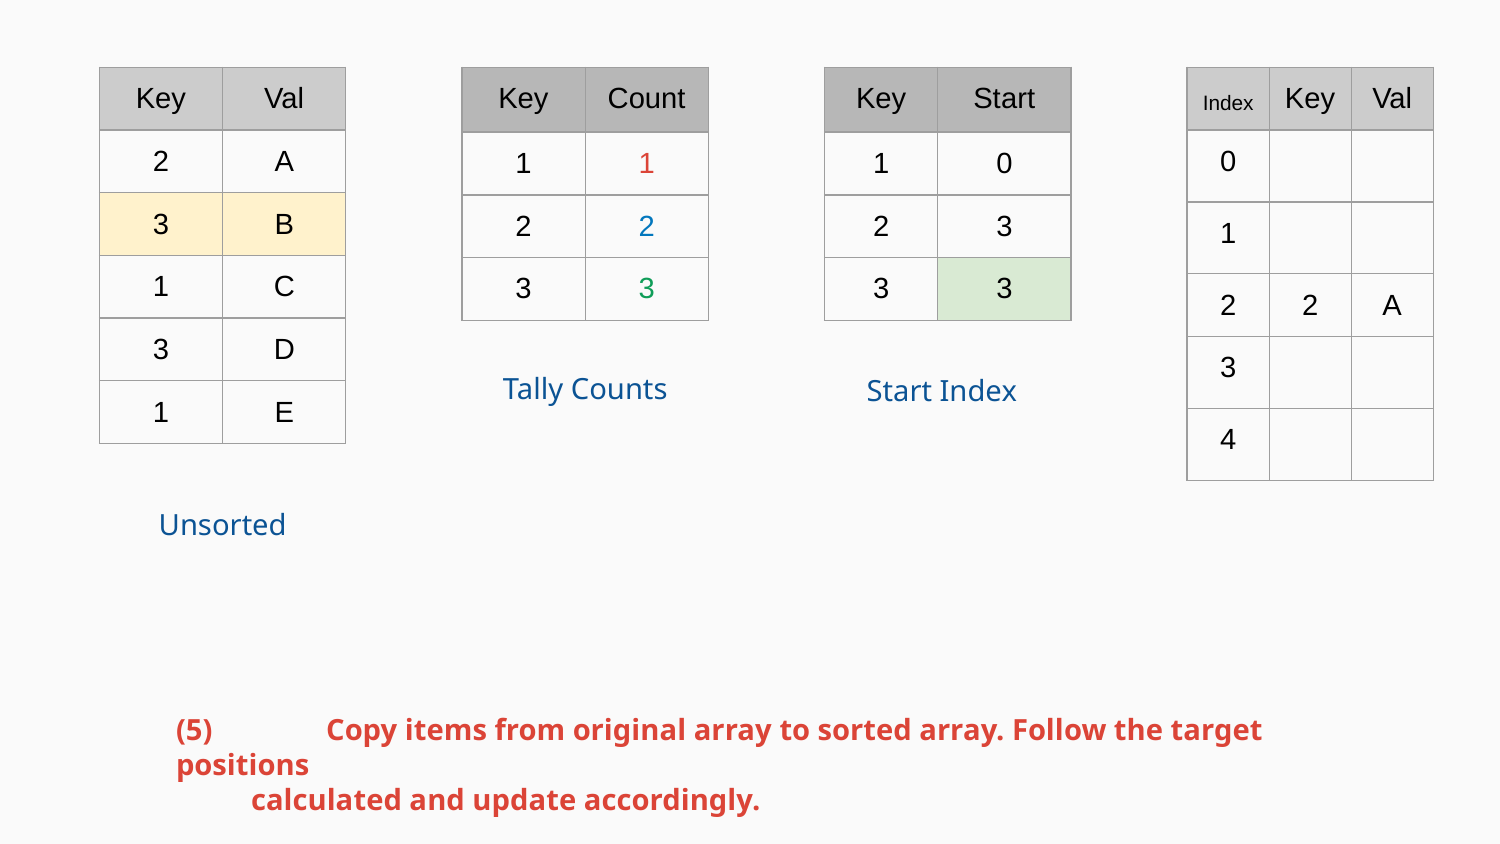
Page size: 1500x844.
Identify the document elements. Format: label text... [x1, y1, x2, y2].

table_cell 3 [100, 193, 222, 255]
table_cell 1 [100, 256, 222, 317]
text_box Tally Counts [480, 355, 691, 431]
table_cell 1 [1188, 203, 1269, 273]
table_cell [1352, 131, 1433, 201]
table_cell [1352, 409, 1433, 480]
table_header Start [938, 68, 1070, 131]
table_cell 2 [463, 196, 585, 257]
table_cell A [1352, 274, 1433, 336]
table_cell A [223, 131, 345, 192]
text_box (5) Copy items from original array to sorted array. Follow the target positions calculated and update accordingly. [161, 696, 1339, 772]
text_box Start Index [851, 357, 1044, 429]
table_cell C [223, 256, 345, 317]
table_header Key [100, 68, 222, 129]
table_cell 1 [825, 133, 937, 194]
table_cell 2 [1270, 274, 1351, 336]
table_header Val [223, 68, 345, 129]
table_cell 3 [825, 258, 937, 320]
table_header Count [586, 68, 708, 131]
table_cell [1352, 337, 1433, 408]
table_cell [1270, 337, 1351, 408]
table_cell 0 [938, 133, 1070, 194]
table_cell 1 [100, 381, 222, 443]
table_cell 2 [586, 196, 708, 257]
table_cell 0 [1188, 131, 1269, 201]
table_cell 4 [1188, 409, 1269, 480]
table_header Val [1352, 68, 1433, 129]
table_cell 2 [825, 196, 937, 257]
table_cell [1270, 131, 1351, 201]
table_header Key [825, 68, 937, 131]
table_cell 1 [463, 133, 585, 194]
table_cell 3 [1188, 337, 1269, 408]
table_cell 3 [938, 258, 1070, 320]
table_cell 2 [100, 131, 222, 192]
table_cell 3 [463, 258, 585, 320]
table_cell 3 [100, 319, 222, 380]
table_cell 3 [586, 258, 708, 320]
table_cell [1352, 203, 1433, 273]
table_cell 2 [1188, 274, 1269, 336]
table_cell B [223, 193, 345, 255]
table_cell [1270, 409, 1351, 480]
table_cell [1270, 203, 1351, 273]
table_header Index [1188, 68, 1269, 129]
table_cell 1 [586, 133, 708, 194]
table_cell 3 [938, 196, 1070, 257]
table_header Key [1270, 68, 1351, 129]
text_box Unsorted [117, 491, 328, 567]
table_header Key [463, 68, 585, 131]
table_cell E [223, 381, 345, 443]
table_cell D [223, 319, 345, 380]
